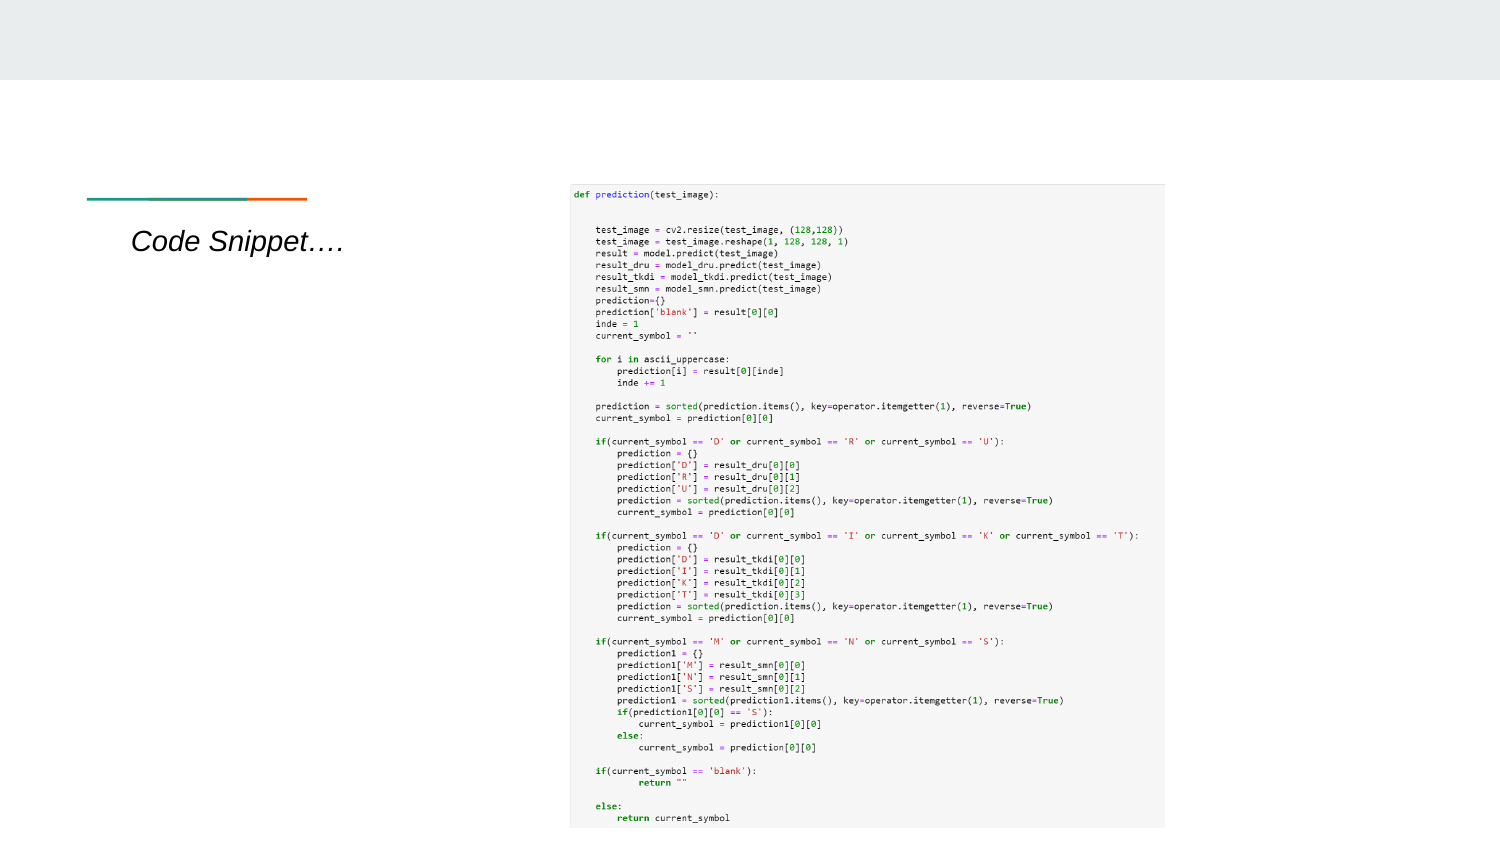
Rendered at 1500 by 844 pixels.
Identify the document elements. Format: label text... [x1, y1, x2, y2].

picture [567, 178, 1165, 828]
text_box Code Snippet…. [116, 215, 562, 266]
